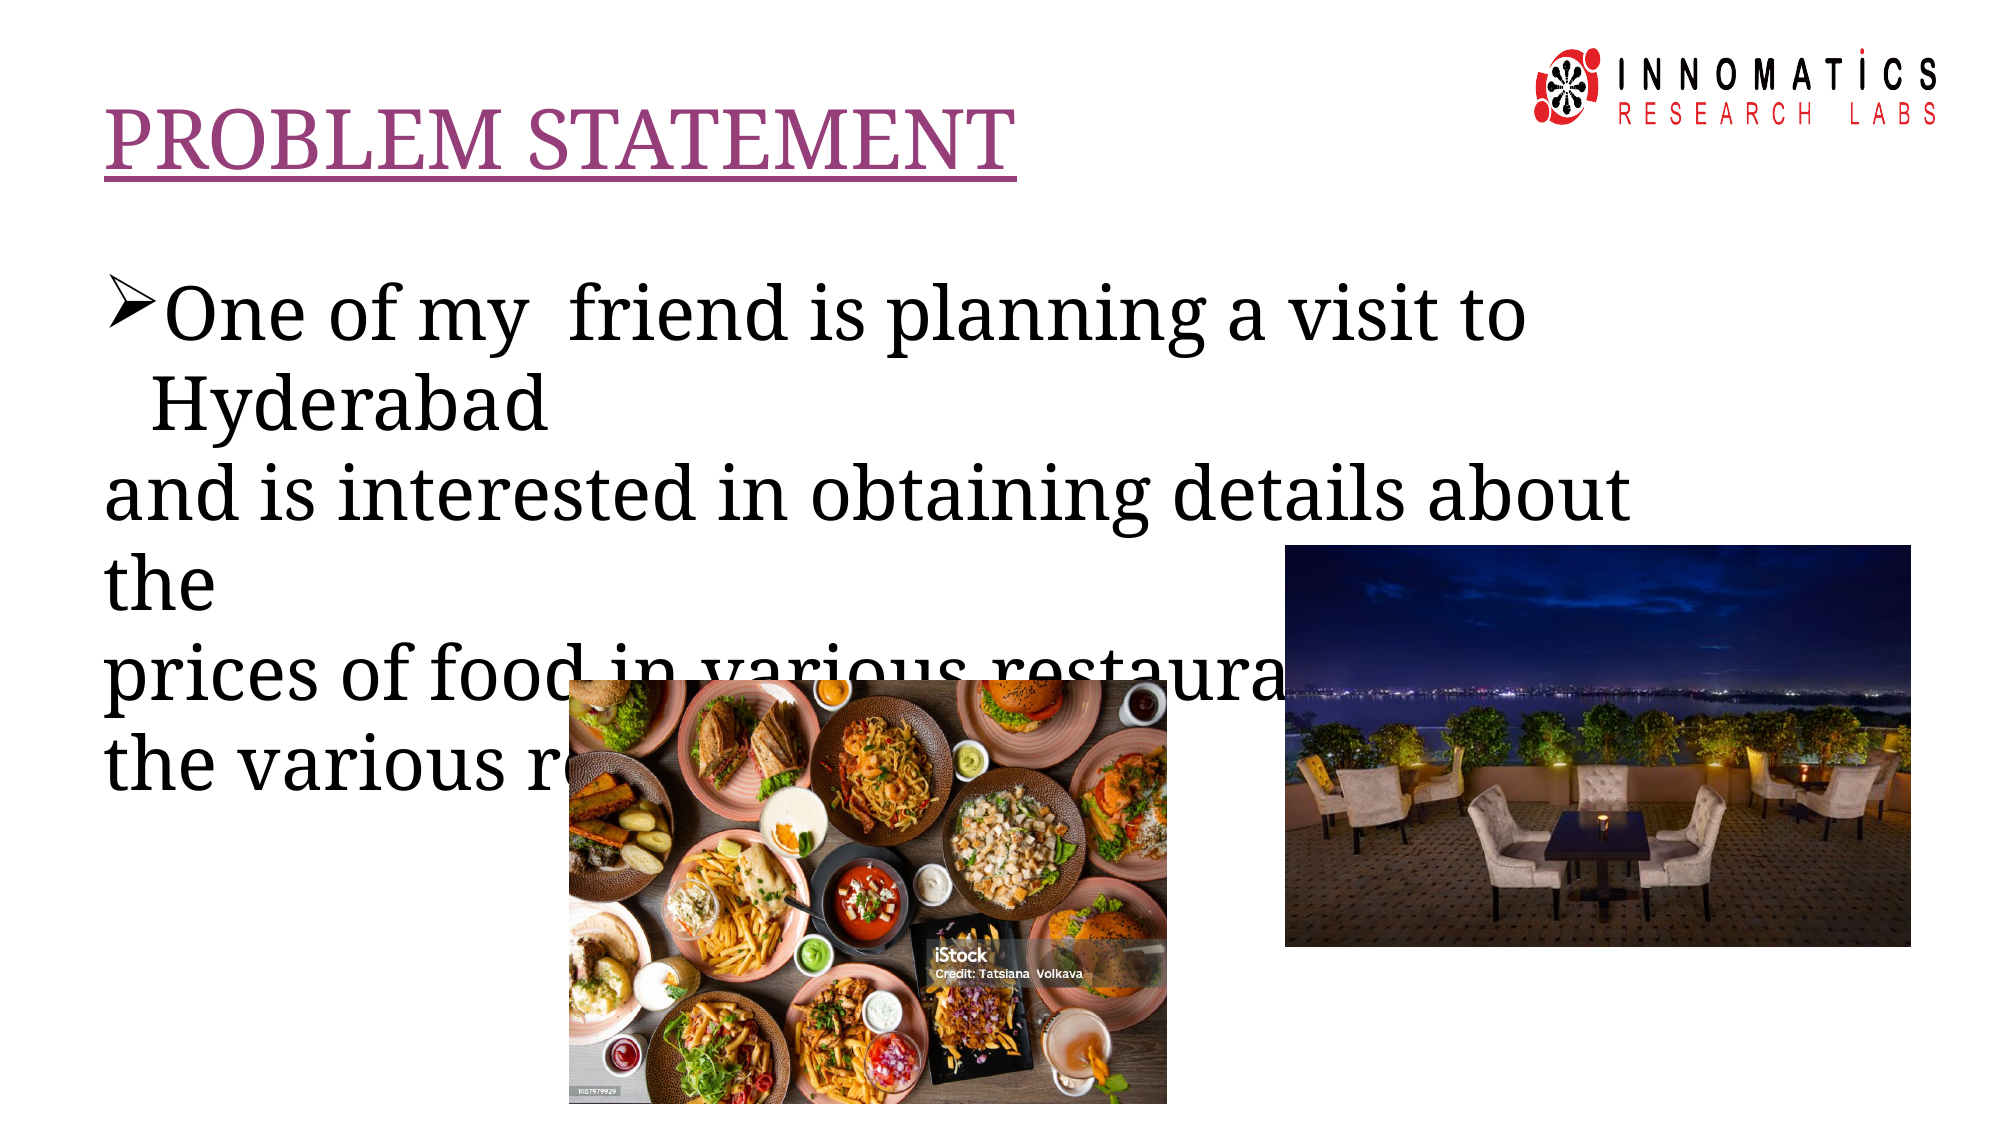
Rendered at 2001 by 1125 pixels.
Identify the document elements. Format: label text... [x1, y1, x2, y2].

picture [569, 680, 1167, 1104]
text_box PROBLEM STATEMENT One of my friend is planning a visit to Hyderabad and is interested in obtaining details about the prices of food in various restaurants across the various region. [89, 78, 1728, 1125]
picture [1285, 545, 1911, 947]
picture [1534, 48, 1936, 125]
